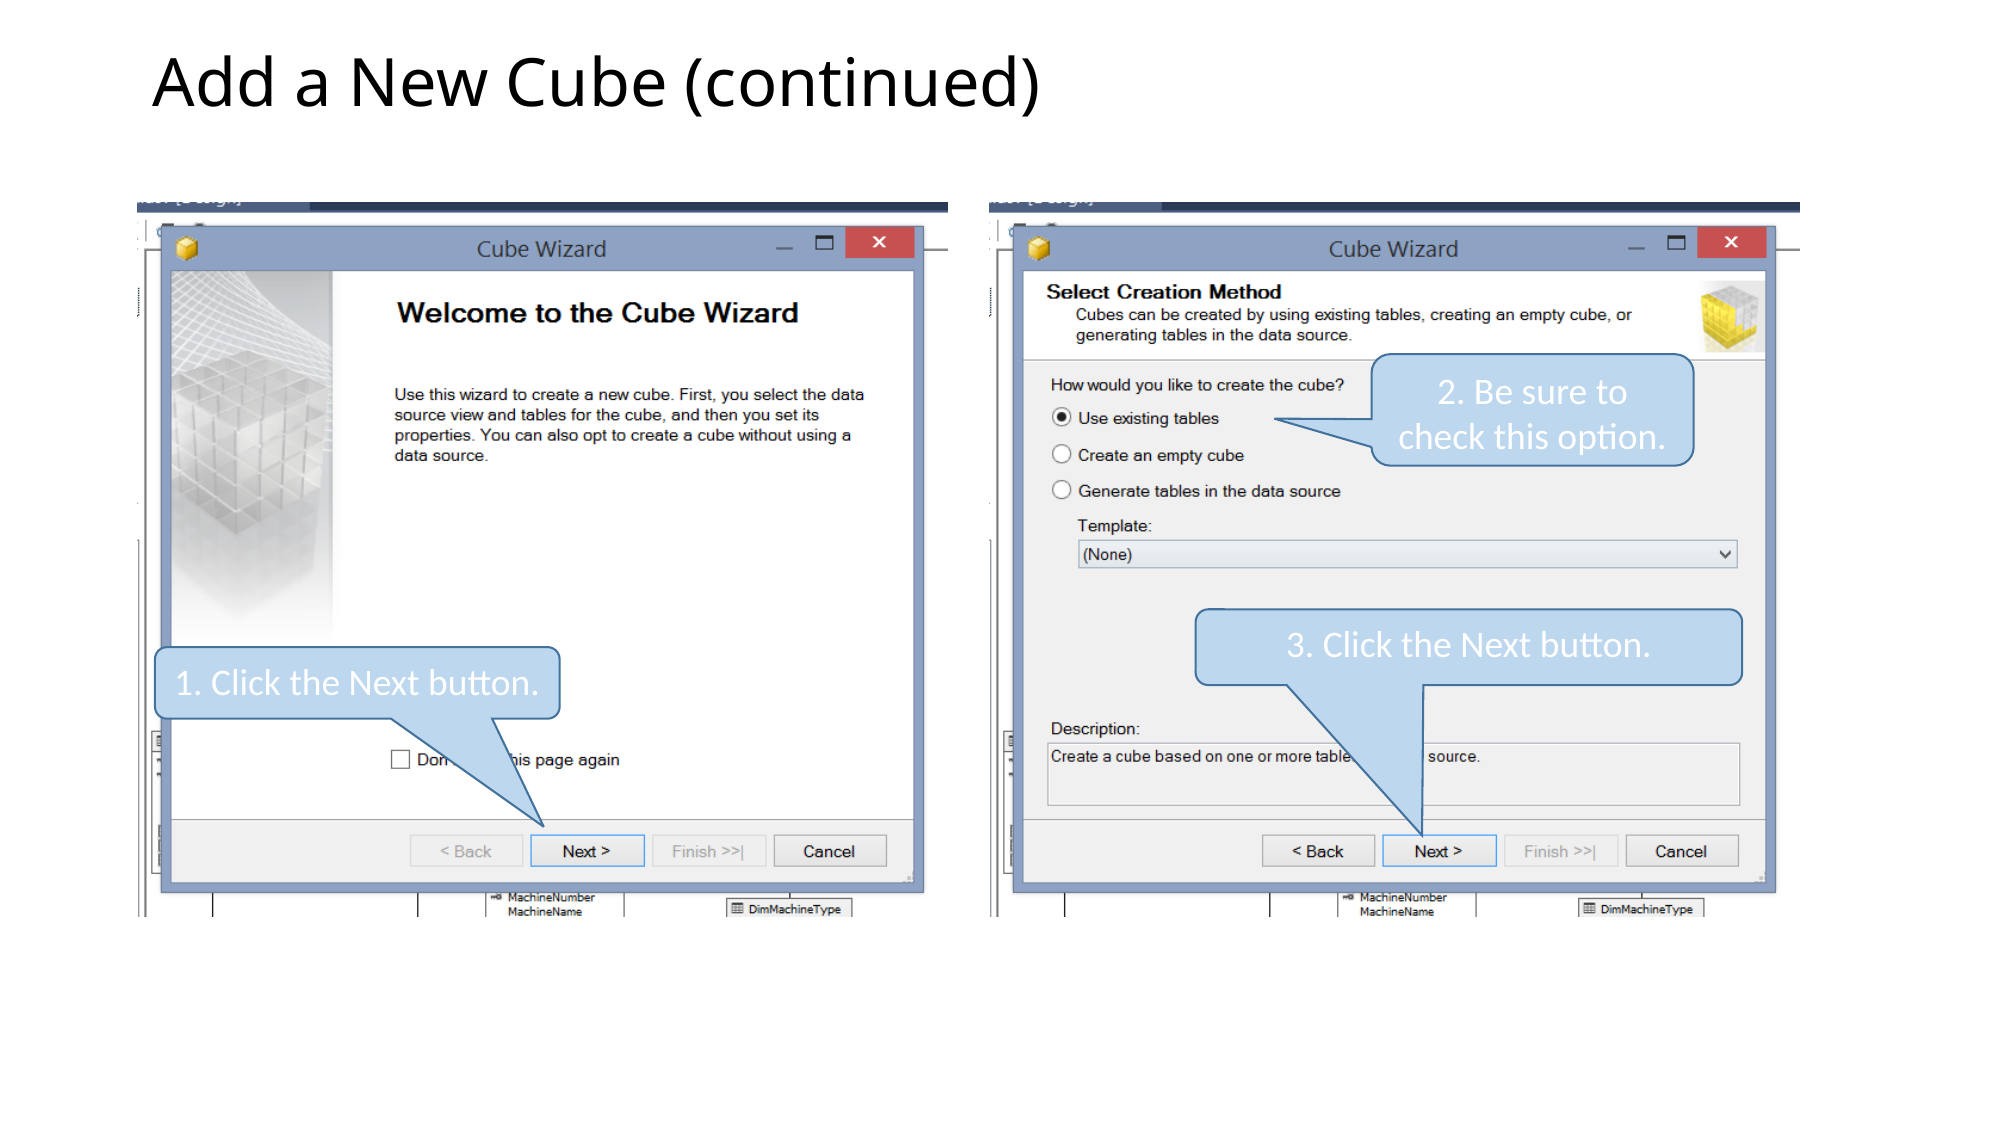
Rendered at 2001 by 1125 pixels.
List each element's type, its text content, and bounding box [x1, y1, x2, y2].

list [137, 202, 948, 917]
picture [988, 202, 1800, 917]
text_box Add a New Cube (continued) [137, 23, 1841, 147]
